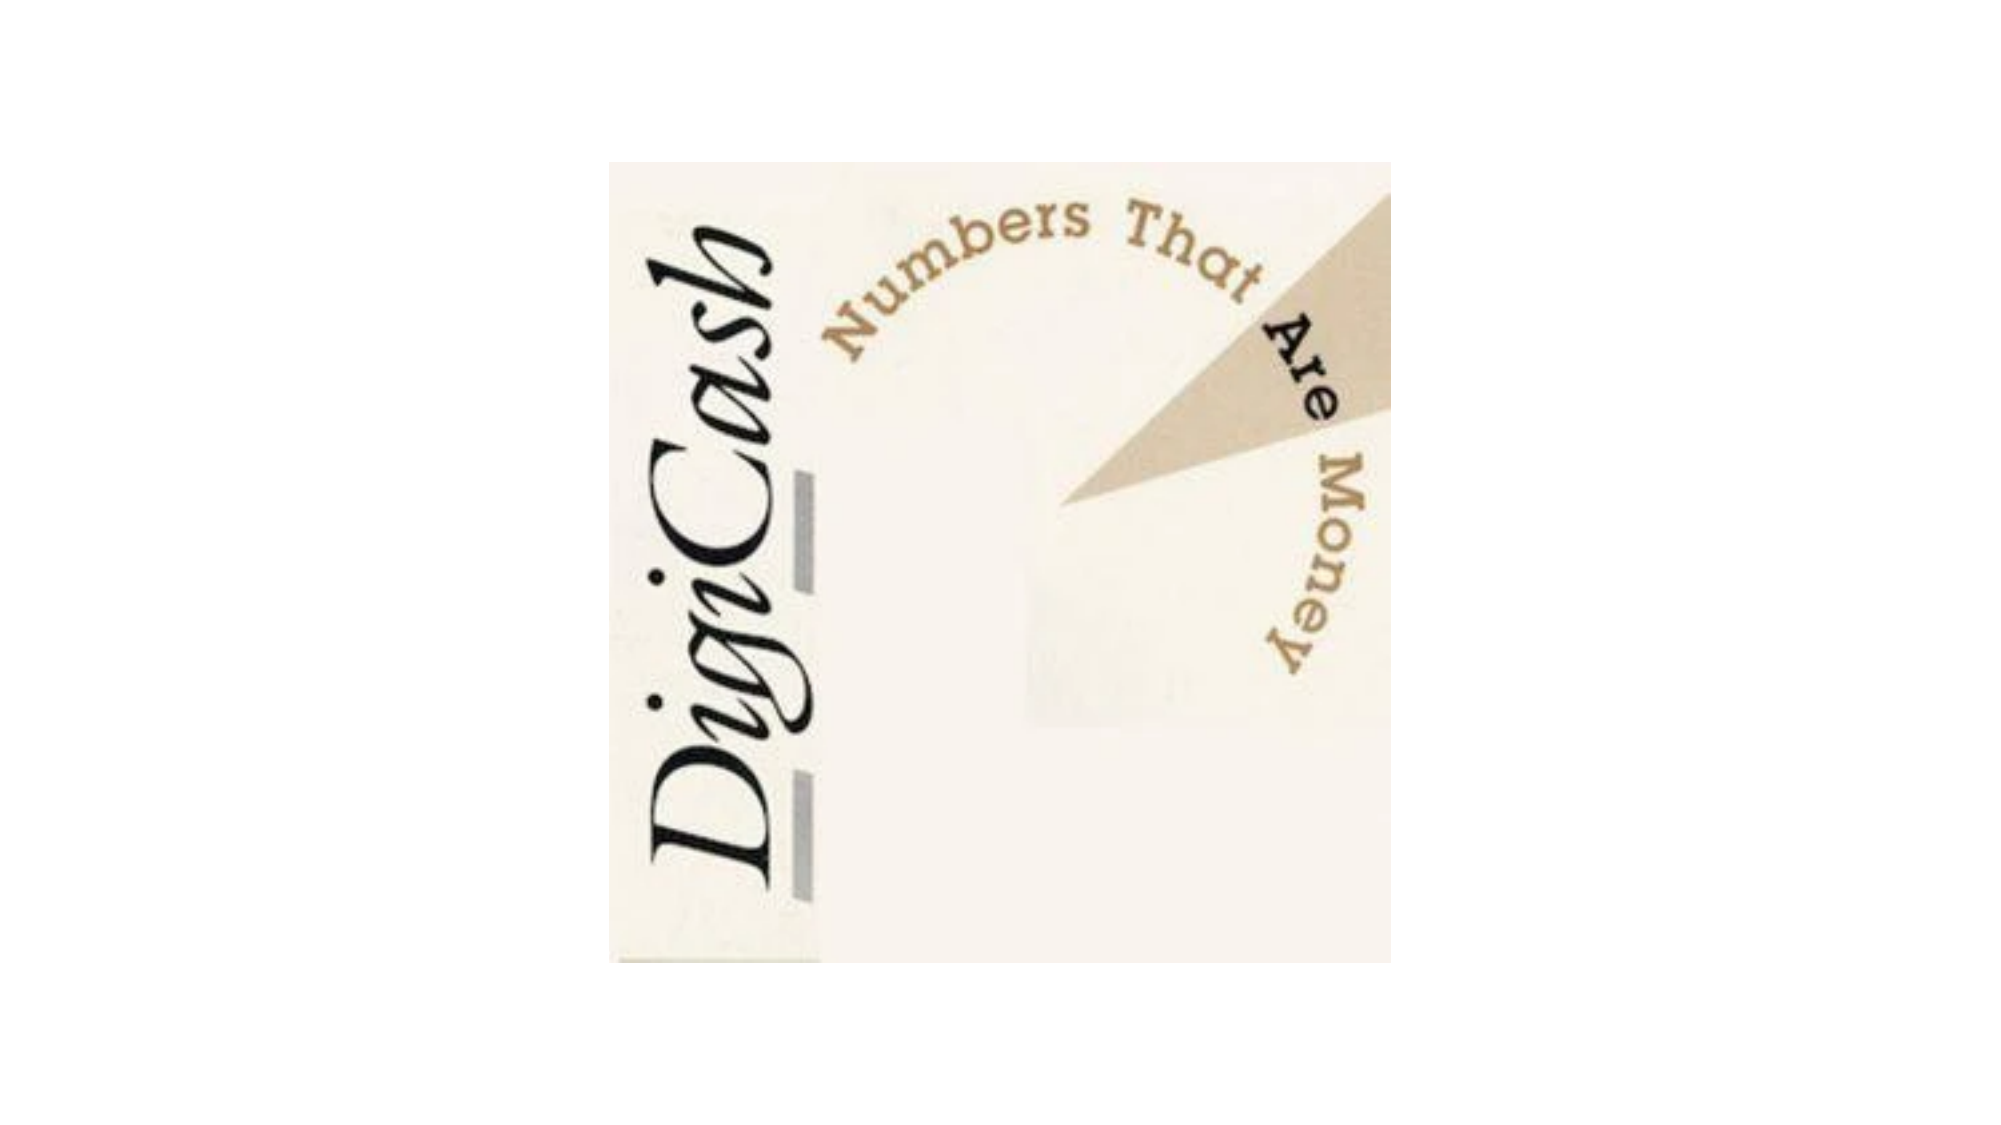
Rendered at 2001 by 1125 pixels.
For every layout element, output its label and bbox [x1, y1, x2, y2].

picture [608, 161, 1392, 964]
